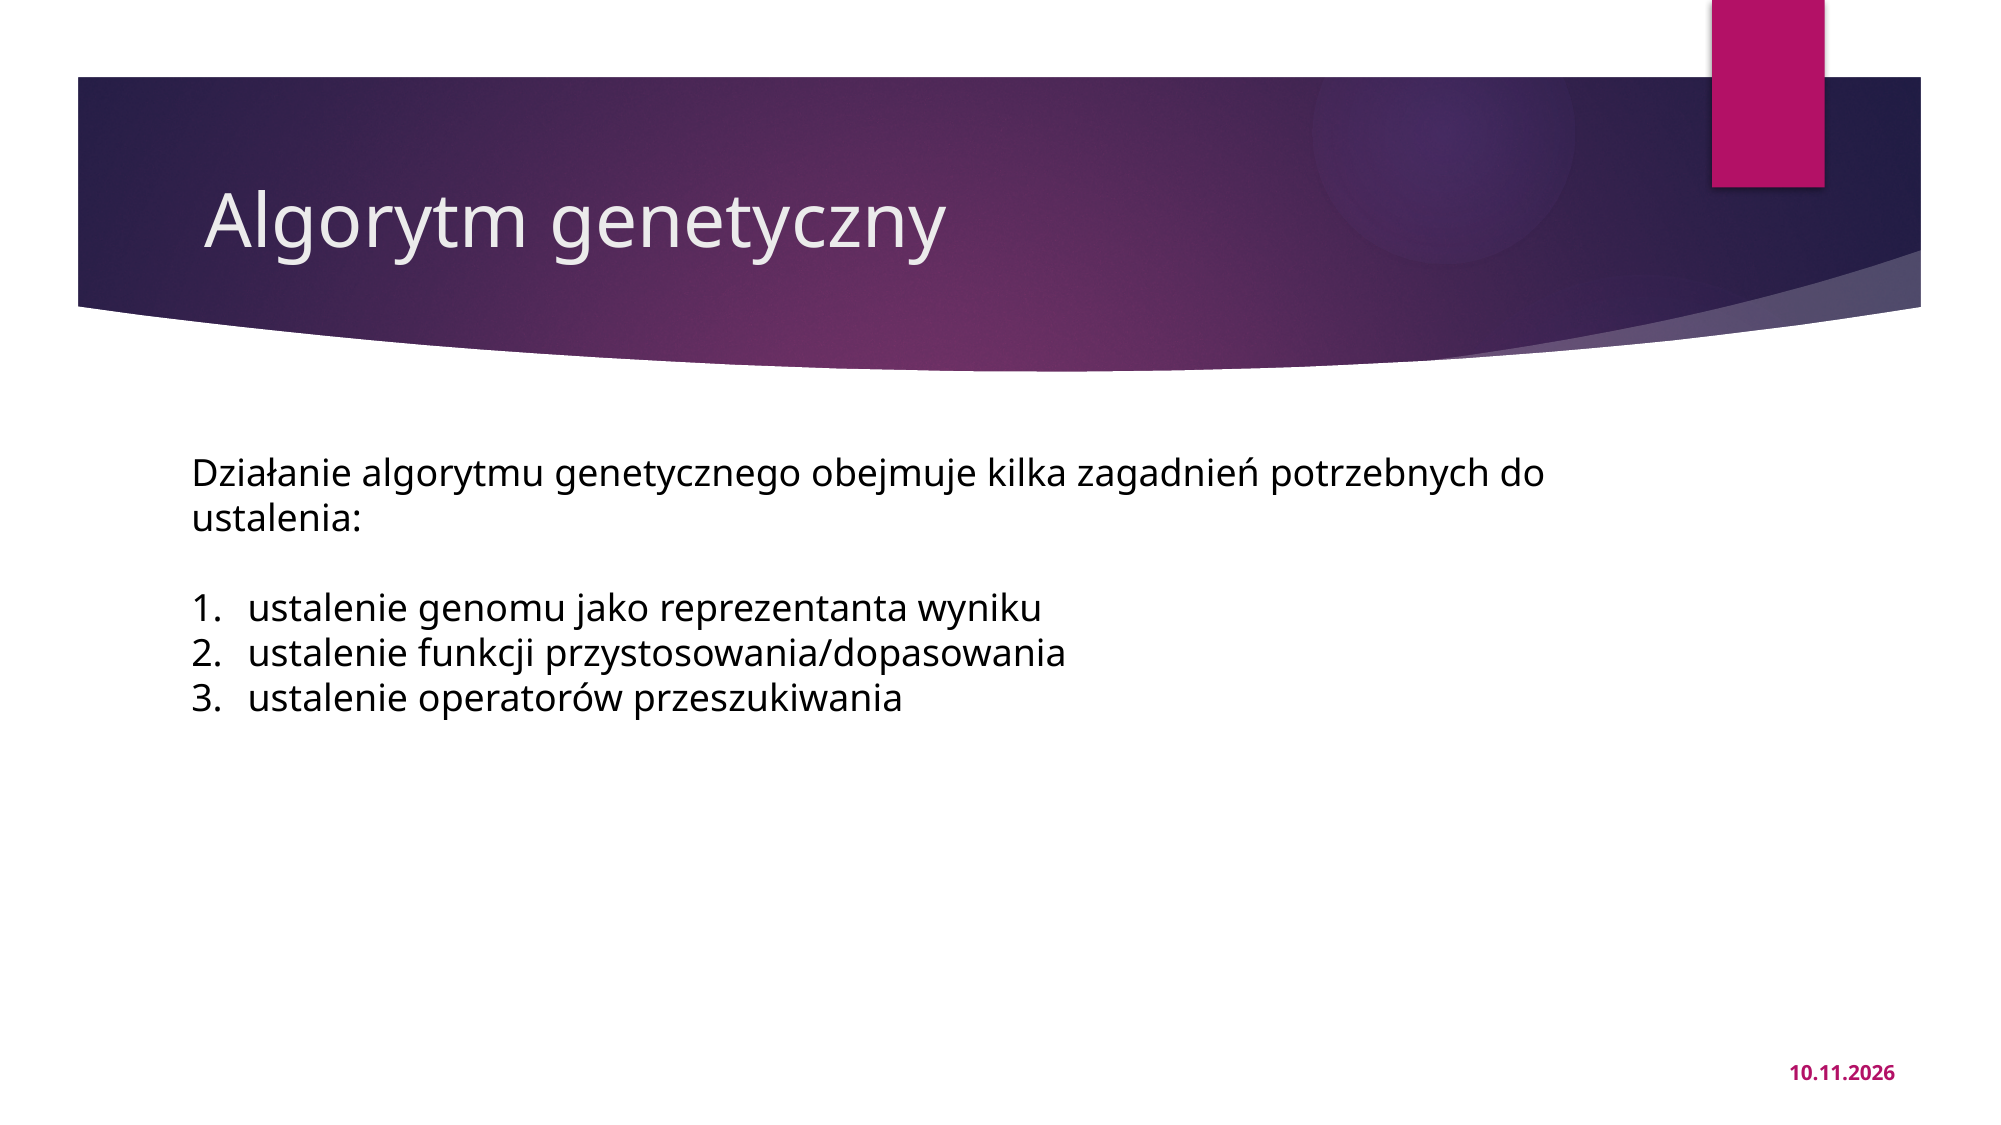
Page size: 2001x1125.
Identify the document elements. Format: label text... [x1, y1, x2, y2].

text_box Działanie algorytmu genetycznego obejmuje kilka zagadnień potrzebnych do ustalenia: ustalenie genomu jako reprezentanta wyniku ustalenie funkcji przystosowania/dopasowania ustalenie operatorów przeszukiwania [176, 441, 1624, 726]
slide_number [1747, 1048, 1911, 1099]
title Algorytm genetyczny [189, 159, 1627, 276]
